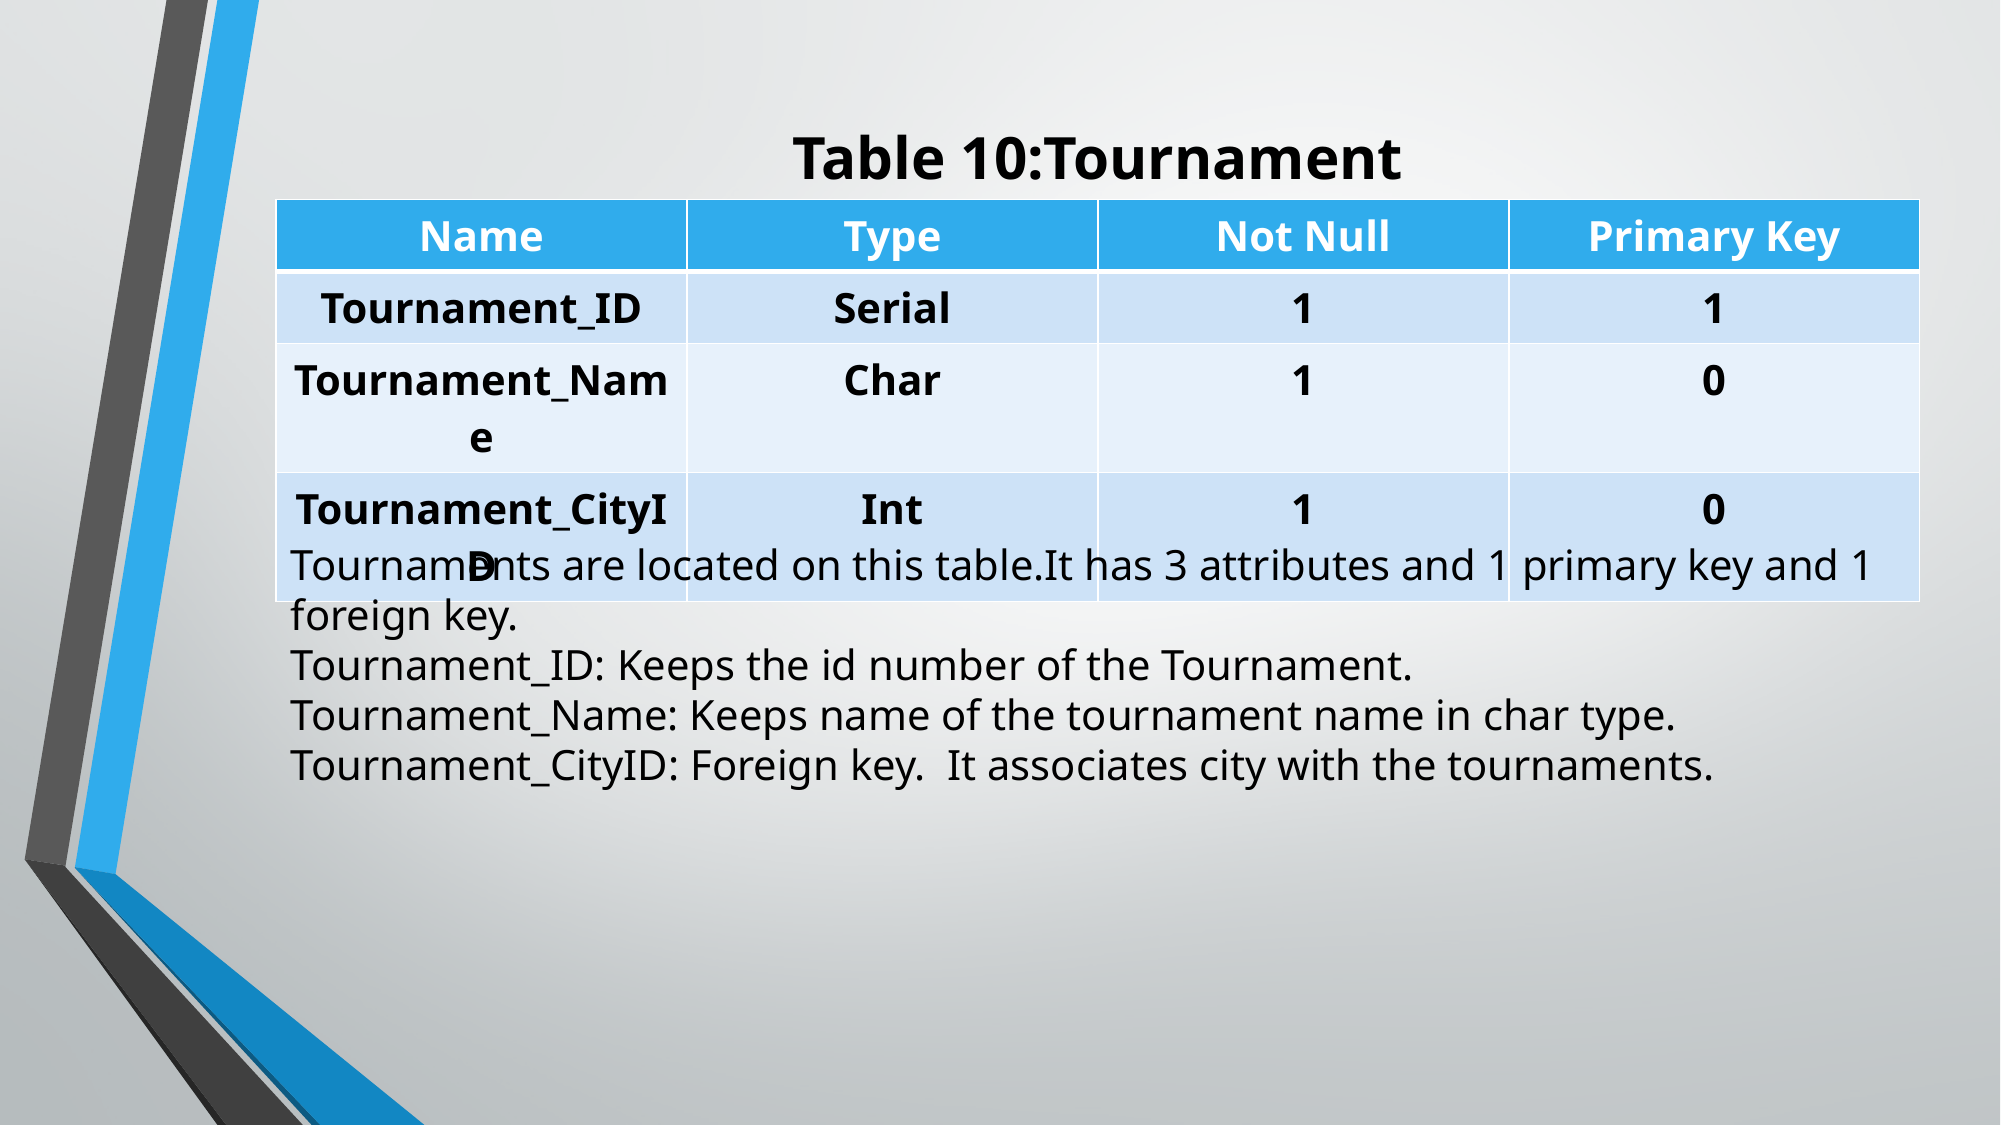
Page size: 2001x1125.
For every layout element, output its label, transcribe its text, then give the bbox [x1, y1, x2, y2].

table_cell Tournament_Name [277, 344, 686, 472]
table_header Primary Key [1510, 200, 1919, 269]
table_cell Char [688, 344, 1097, 472]
table_cell 0 [1510, 344, 1919, 472]
table_header Not Null [1099, 200, 1508, 269]
table_cell 1 [1099, 344, 1508, 472]
table_header Name [277, 200, 686, 269]
table_cell 0 [1510, 473, 1919, 531]
table_cell Serial [688, 274, 1097, 343]
table_cell 1 [1099, 274, 1508, 343]
table_cell 1 [1099, 473, 1508, 531]
table_cell Tournament_CityID [277, 473, 686, 531]
table_header Type [688, 200, 1097, 269]
text_box Table 10:Tournament [777, 113, 1418, 199]
table_cell Int [688, 473, 1097, 531]
table_cell Tournament_ID [277, 274, 686, 343]
text_box Tournaments are located on this table.It has 3 attributes and 1 primary key and 1 foreign key. Tournament_ID: Keeps the id number of the Tournament. Tournament_Name: Keeps name of the tournament name in char type. Tournament_CityID: Foreign key. It associates city with the tournaments. [276, 531, 1920, 847]
table_cell 1 [1510, 274, 1919, 343]
